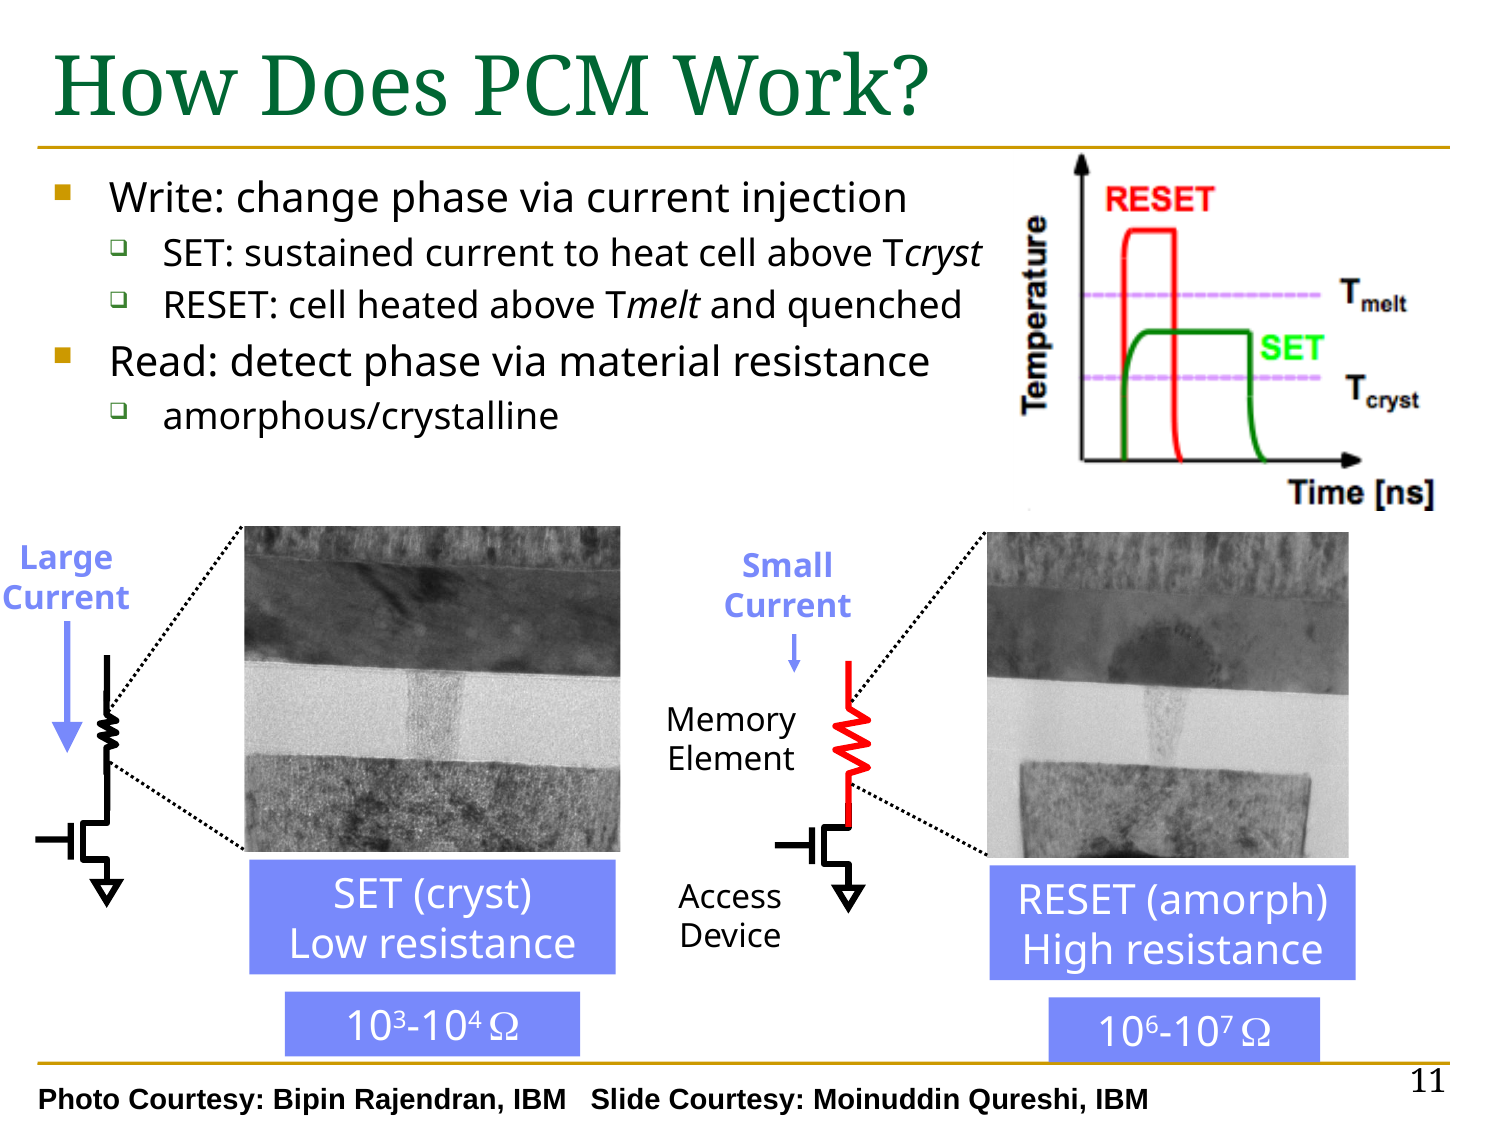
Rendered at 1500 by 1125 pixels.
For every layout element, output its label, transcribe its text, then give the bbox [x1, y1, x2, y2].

picture [1012, 149, 1444, 511]
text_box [0, 526, 621, 1058]
text_box Slide Courtesy: Moinuddin Qureshi, IBM [580, 1074, 1161, 1121]
text_box Photo Courtesy: Bipin Rajendran, IBM [27, 1074, 578, 1121]
slide_number 11 [1111, 1036, 1462, 1112]
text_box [655, 531, 1356, 1064]
list Write: change phase via current injection SET: sustained current to heat cell above Tcryst RESET: cell heated above Tmelt and quenched Read: detect phase via material resistance amorphous/crystalline [37, 163, 1450, 1016]
title How Does PCM Work? [37, 24, 1450, 163]
